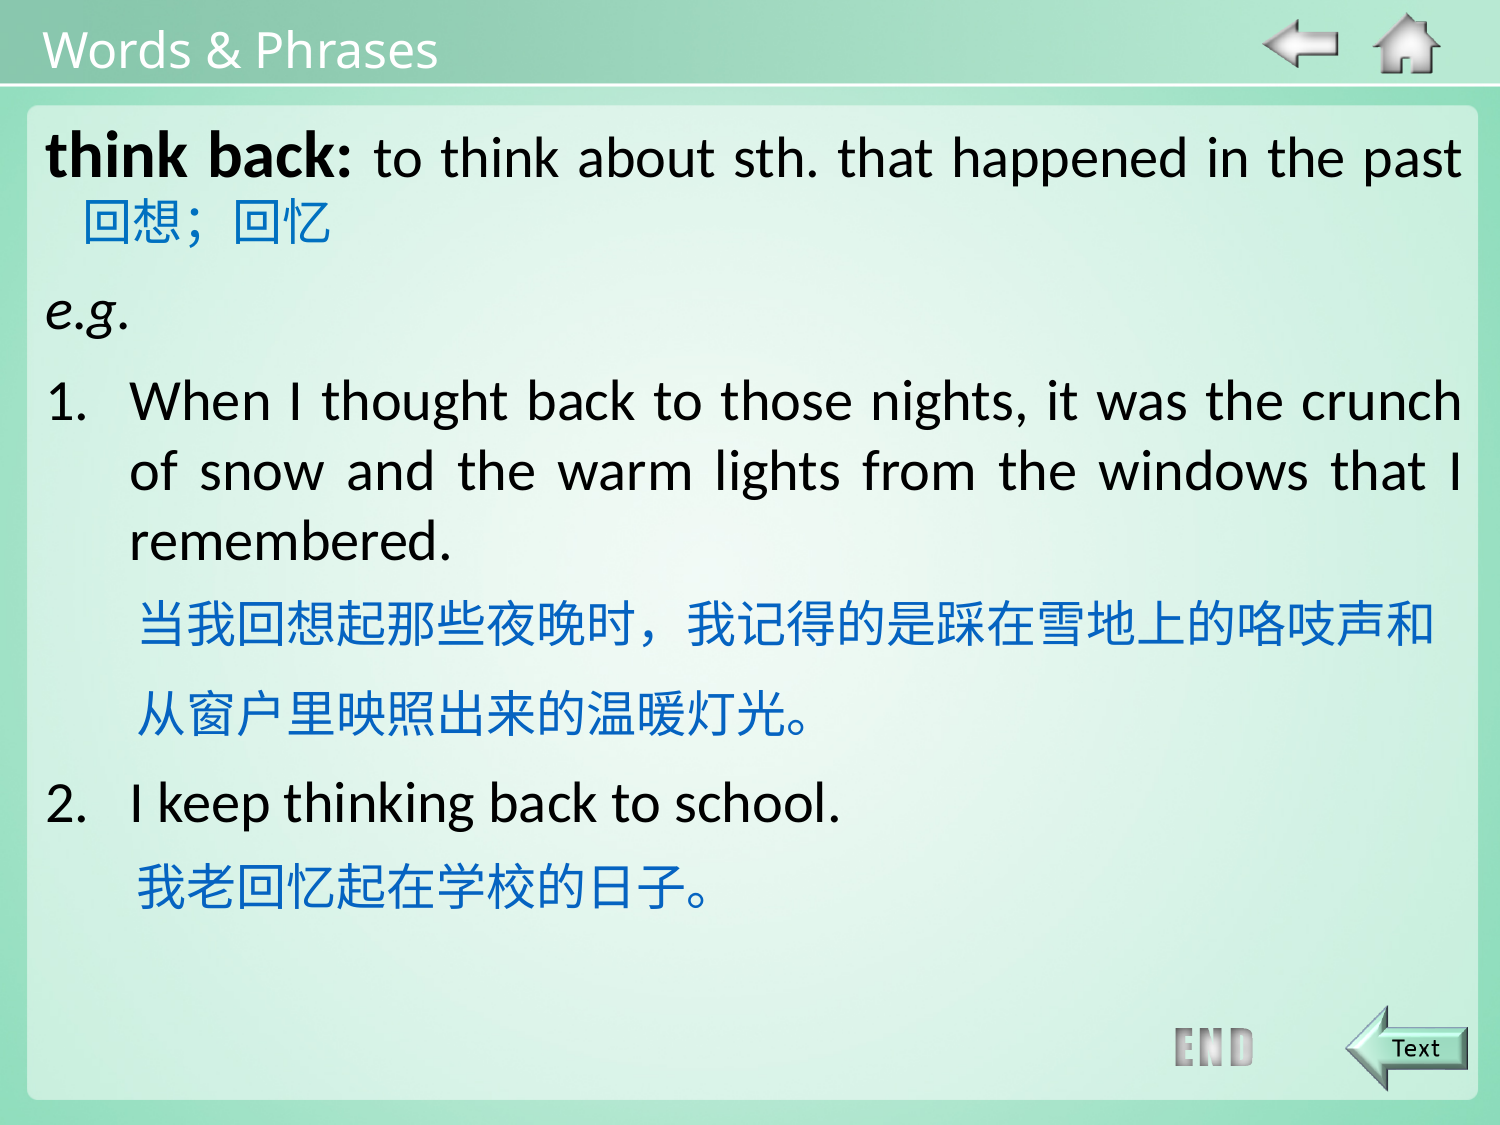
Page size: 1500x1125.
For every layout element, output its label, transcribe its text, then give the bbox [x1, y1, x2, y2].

list think back: to think about sth. that happened in the past 回想；回忆 e.g. When I thought back to those nights, it was the crunch of snow and the warm lights from the windows that I remembered. 当我回想起那些夜晚时，我记得的是踩在雪地上的咯吱声和 从窗户里映照出来的温暖灯光。 I keep thinking back to school. 我老回忆起在学校的日子。 [29, 102, 1480, 1099]
picture [0, 0, 1500, 1125]
text_box Words & Phrases [27, 11, 582, 87]
